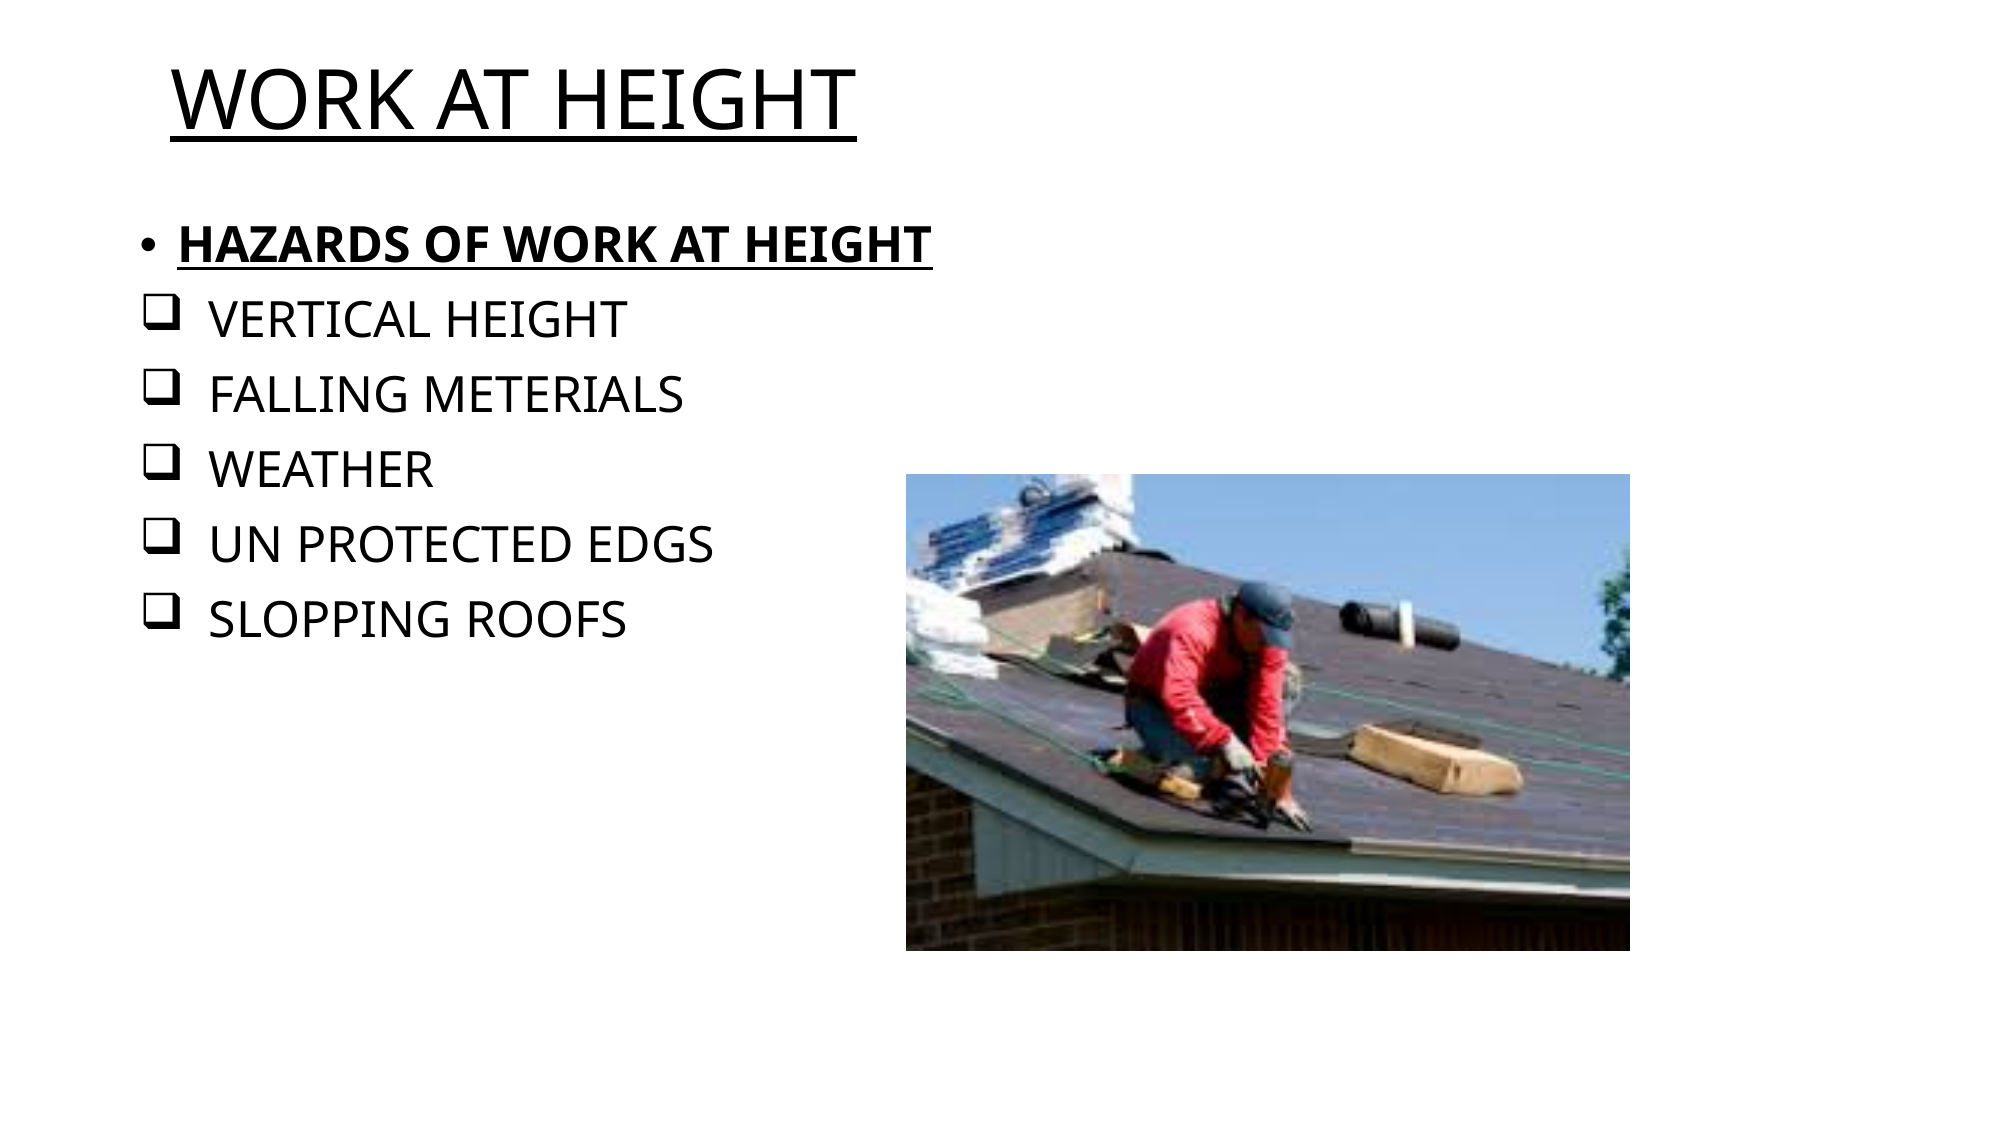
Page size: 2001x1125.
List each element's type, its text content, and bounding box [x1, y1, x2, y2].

text_box HAZARDS OF WORK AT HEIGHT VERTICAL HEIGHT FALLING METERIALS WEATHER UN PROTECTED EDGS SLOPPING ROOFS [124, 212, 1705, 1125]
picture [906, 474, 1630, 951]
text_box WORK AT HEIGHT [125, 49, 1693, 200]
